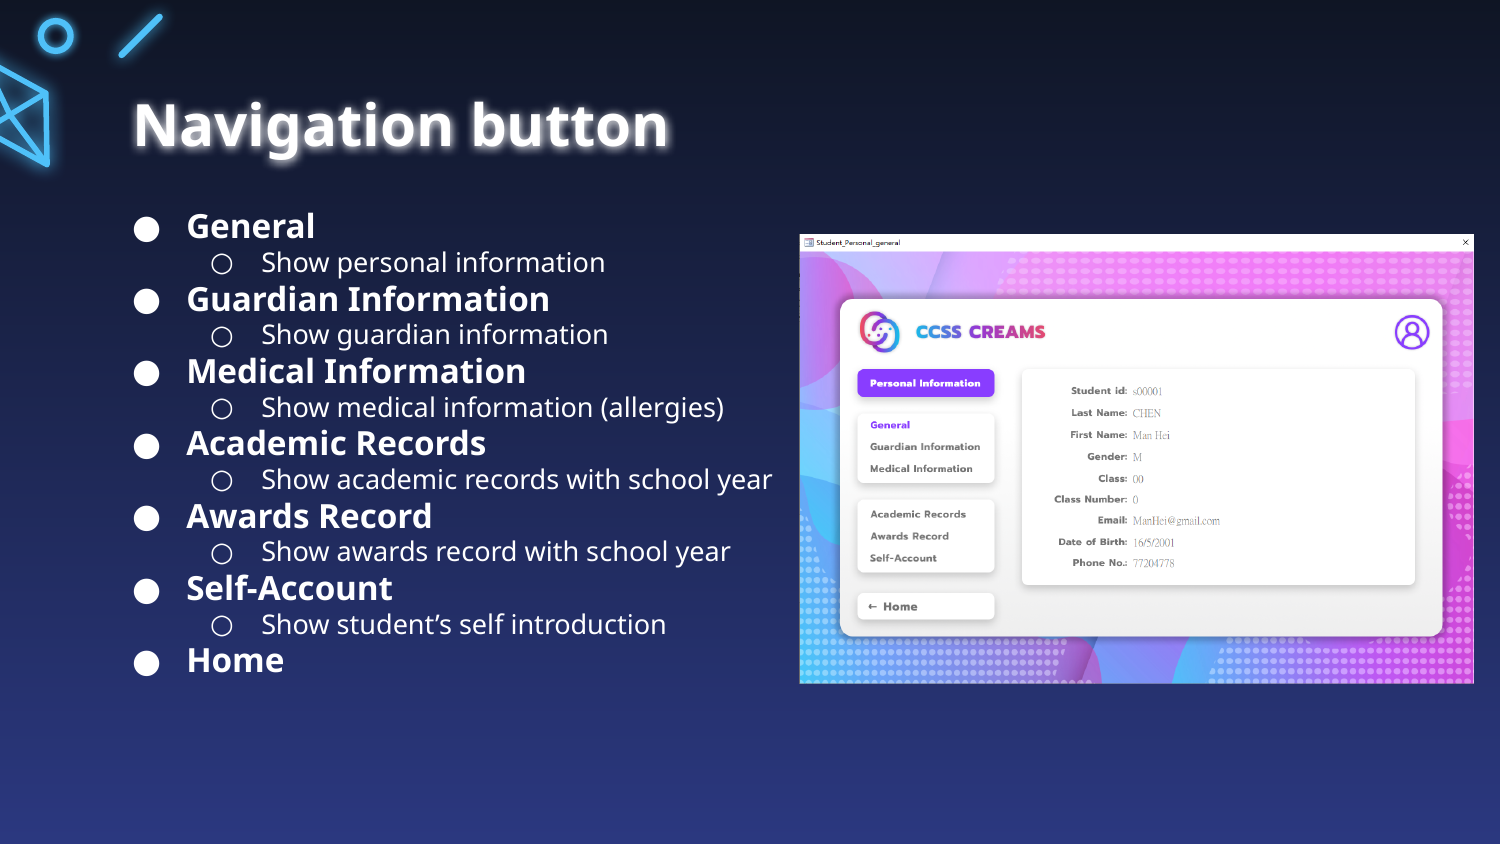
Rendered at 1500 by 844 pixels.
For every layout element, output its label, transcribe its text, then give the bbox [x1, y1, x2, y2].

title Navigation button [116, 72, 1383, 167]
picture [799, 234, 1474, 684]
list General Show personal information Guardian Information Show guardian information Medical Information Show medical information (allergies) Academic Records Show academic records with school year Awards Record Show awards record with school year Self-Account Show student’s self introduction Home [96, 190, 1363, 751]
